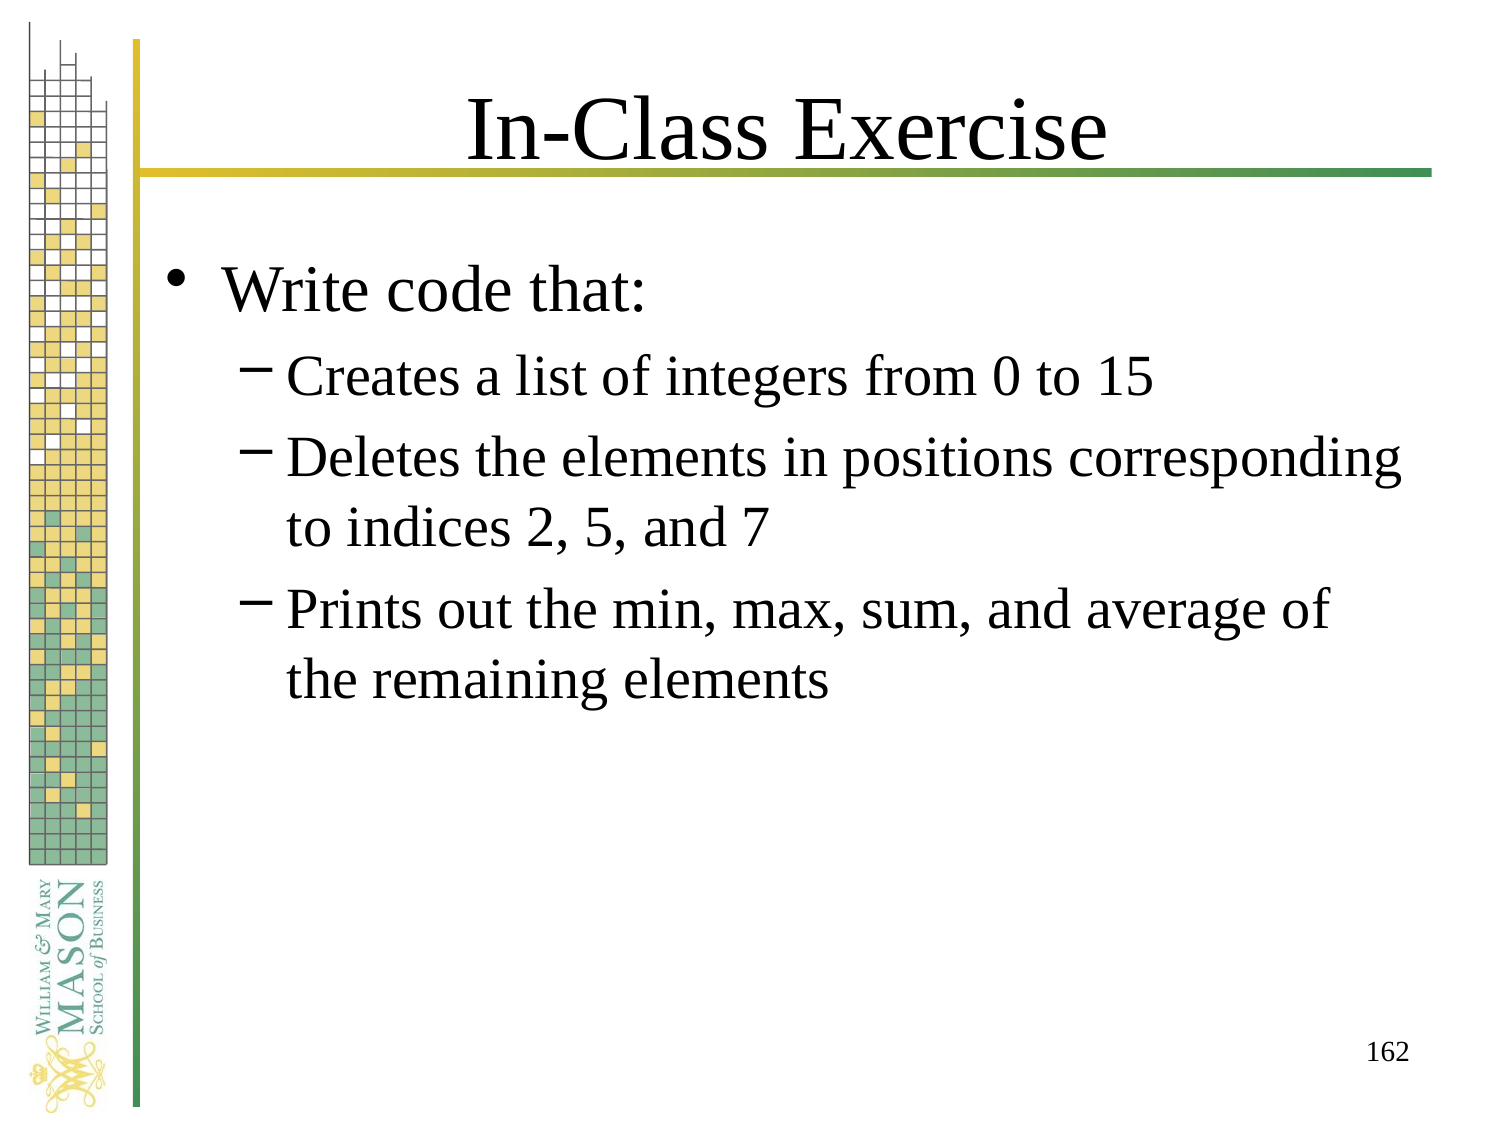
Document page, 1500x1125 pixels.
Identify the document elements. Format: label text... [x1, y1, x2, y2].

title In-Class Exercise [150, 45, 1425, 200]
list Write code that: Creates a list of integers from 0 to 15 Deletes the elements in positions corresponding to indices 2, 5, and 7 Prints out the min, max, sum, and average of the remaining elements [150, 237, 1425, 1005]
slide_number 162 [1048, 1024, 1426, 1103]
table_cell != [29, 879, 107, 1113]
